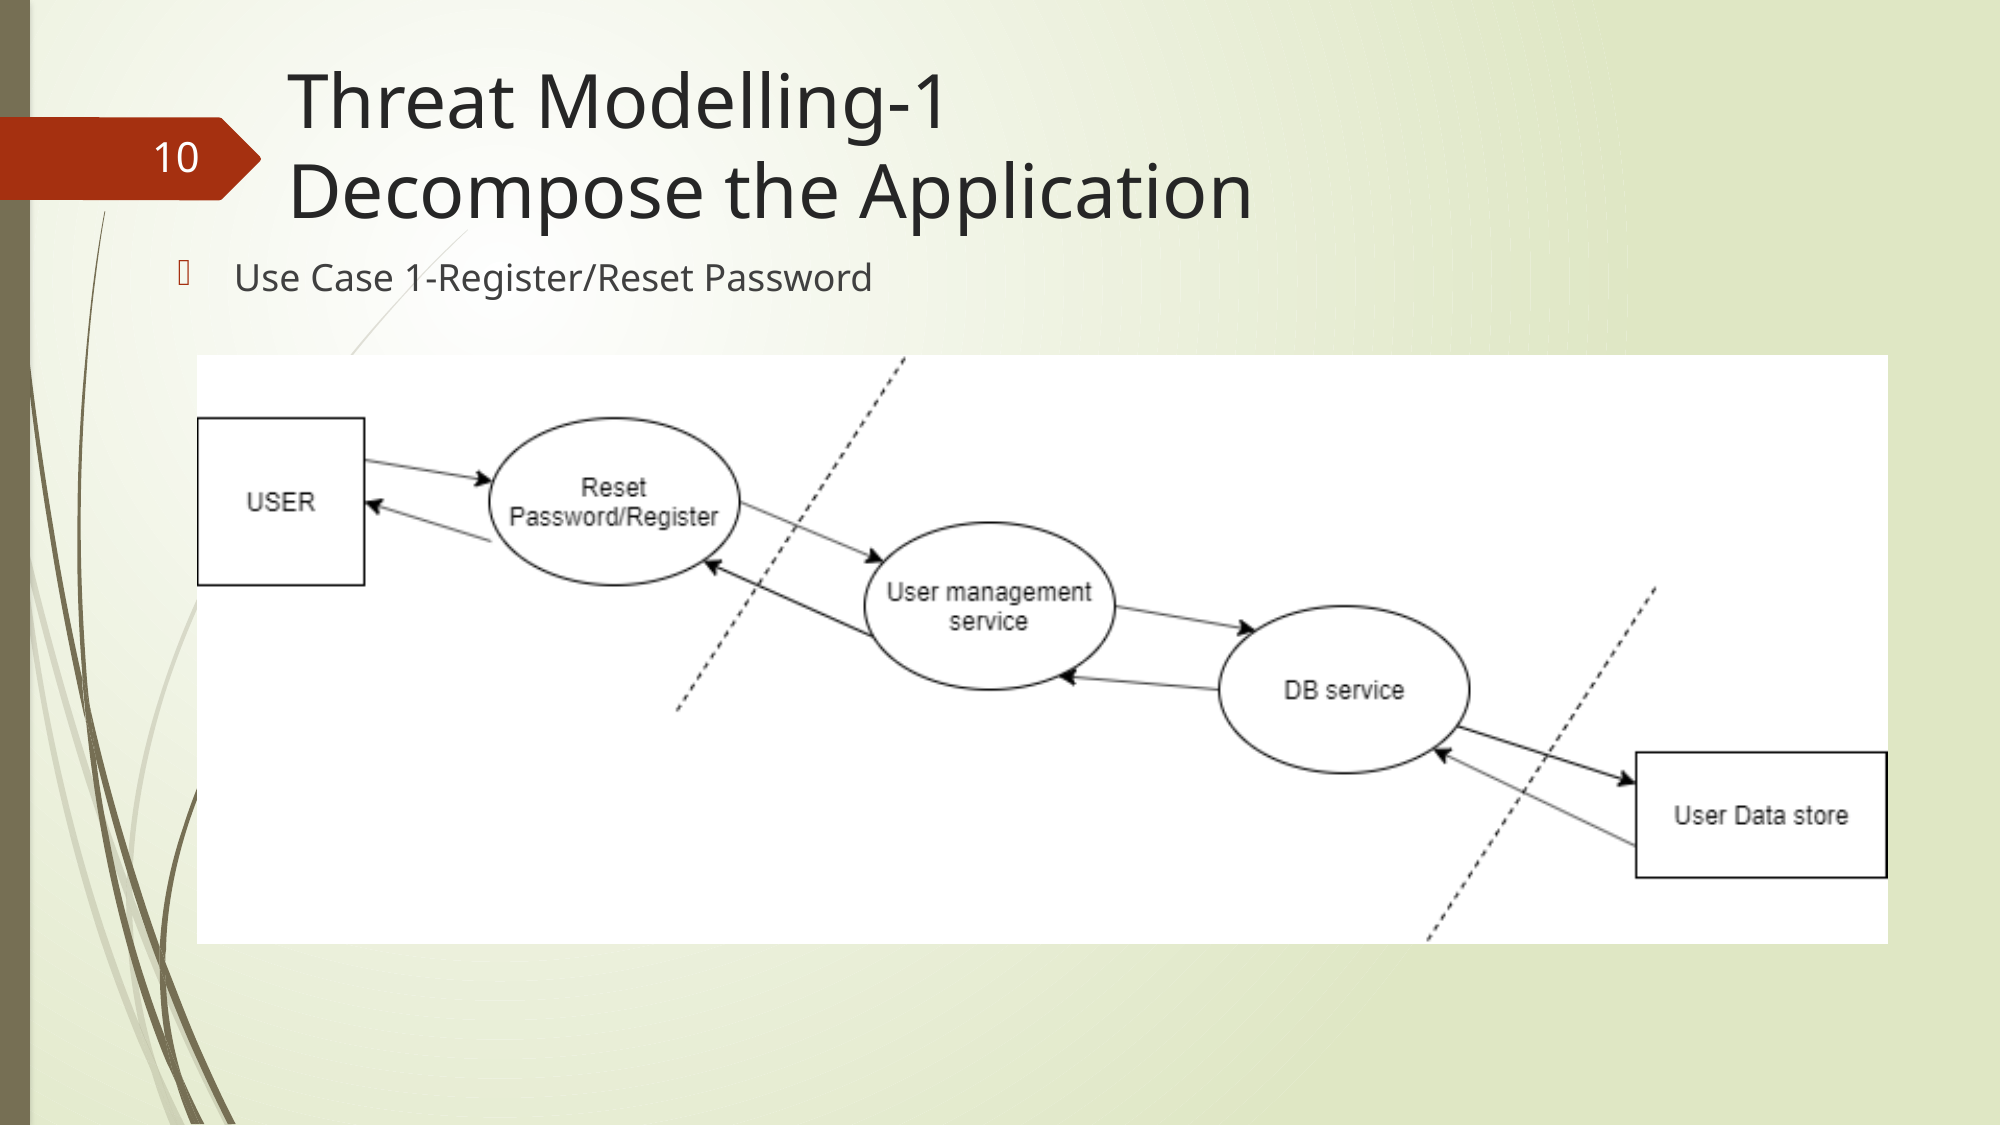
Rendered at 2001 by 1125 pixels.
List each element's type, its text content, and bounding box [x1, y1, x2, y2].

picture [197, 355, 1888, 944]
title Threat Modelling-1 Decompose the Application [272, 45, 1888, 246]
slide_number 10 [87, 129, 216, 190]
list Use Case 1-Register/Reset Password [162, 246, 1888, 1089]
